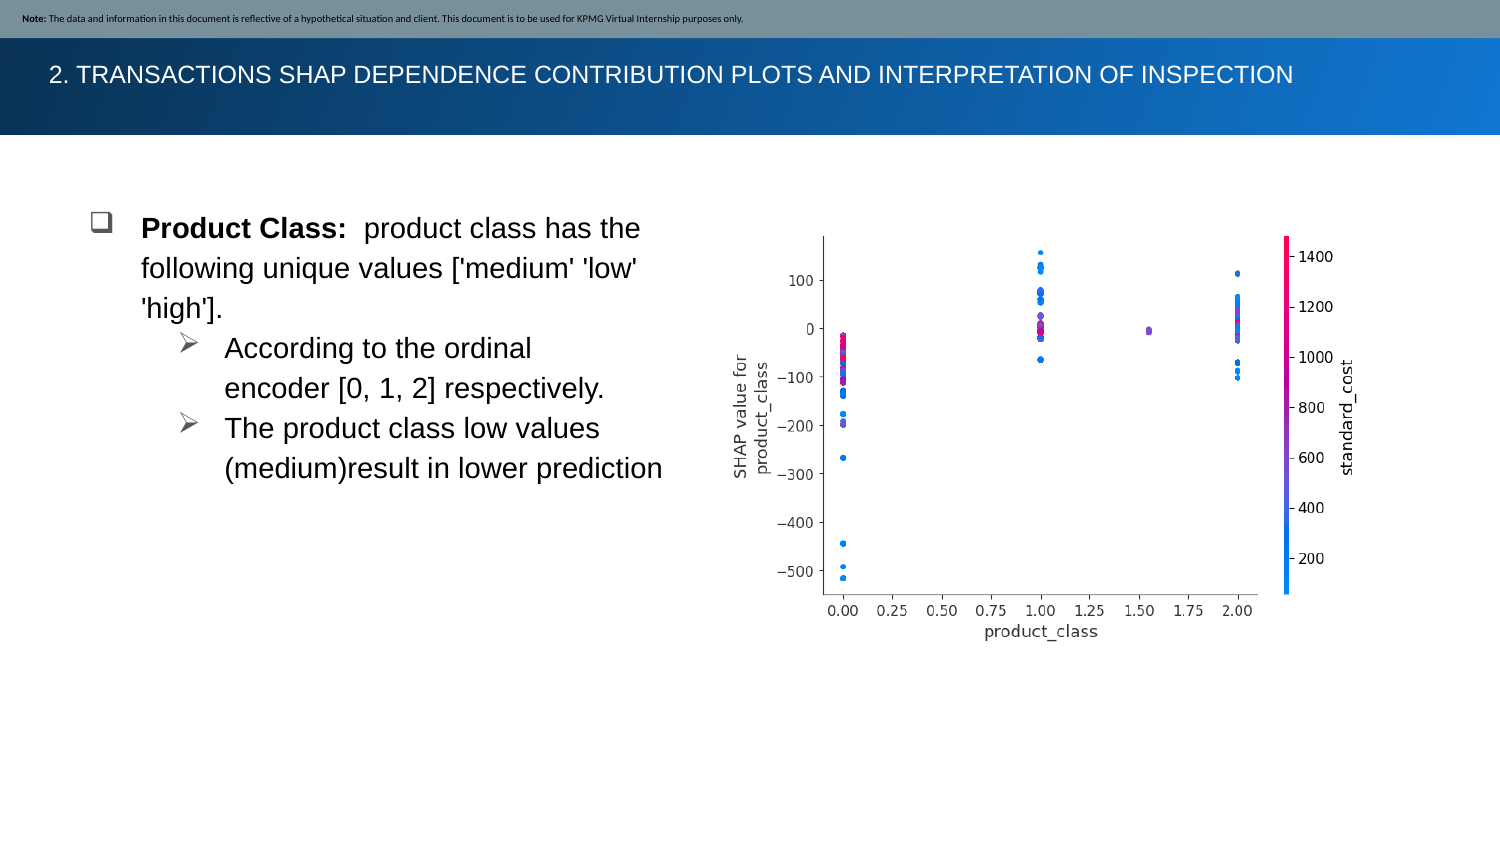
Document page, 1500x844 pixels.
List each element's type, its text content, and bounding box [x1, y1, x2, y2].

picture [724, 226, 1365, 649]
text_box Note: The data and information in this document is reflective of a hypothetical situation and client. This document is to be used for KPMG Virtual Internship purposes only. [0, 0, 1500, 39]
text_box [0, 39, 1500, 135]
list Product Class: product class has the following unique values ['medium' 'low' 'high']. According to the ordinal encoder [0, 1, 2] respectively. The product class low values (medium)result in lower prediction [50, 188, 691, 750]
text_box 2. TRANSACTIONS SHAP DEPENDENCE CONTRIBUTION PLOTS AND INTERPRETATION OF INSPECTION [33, 43, 1439, 104]
